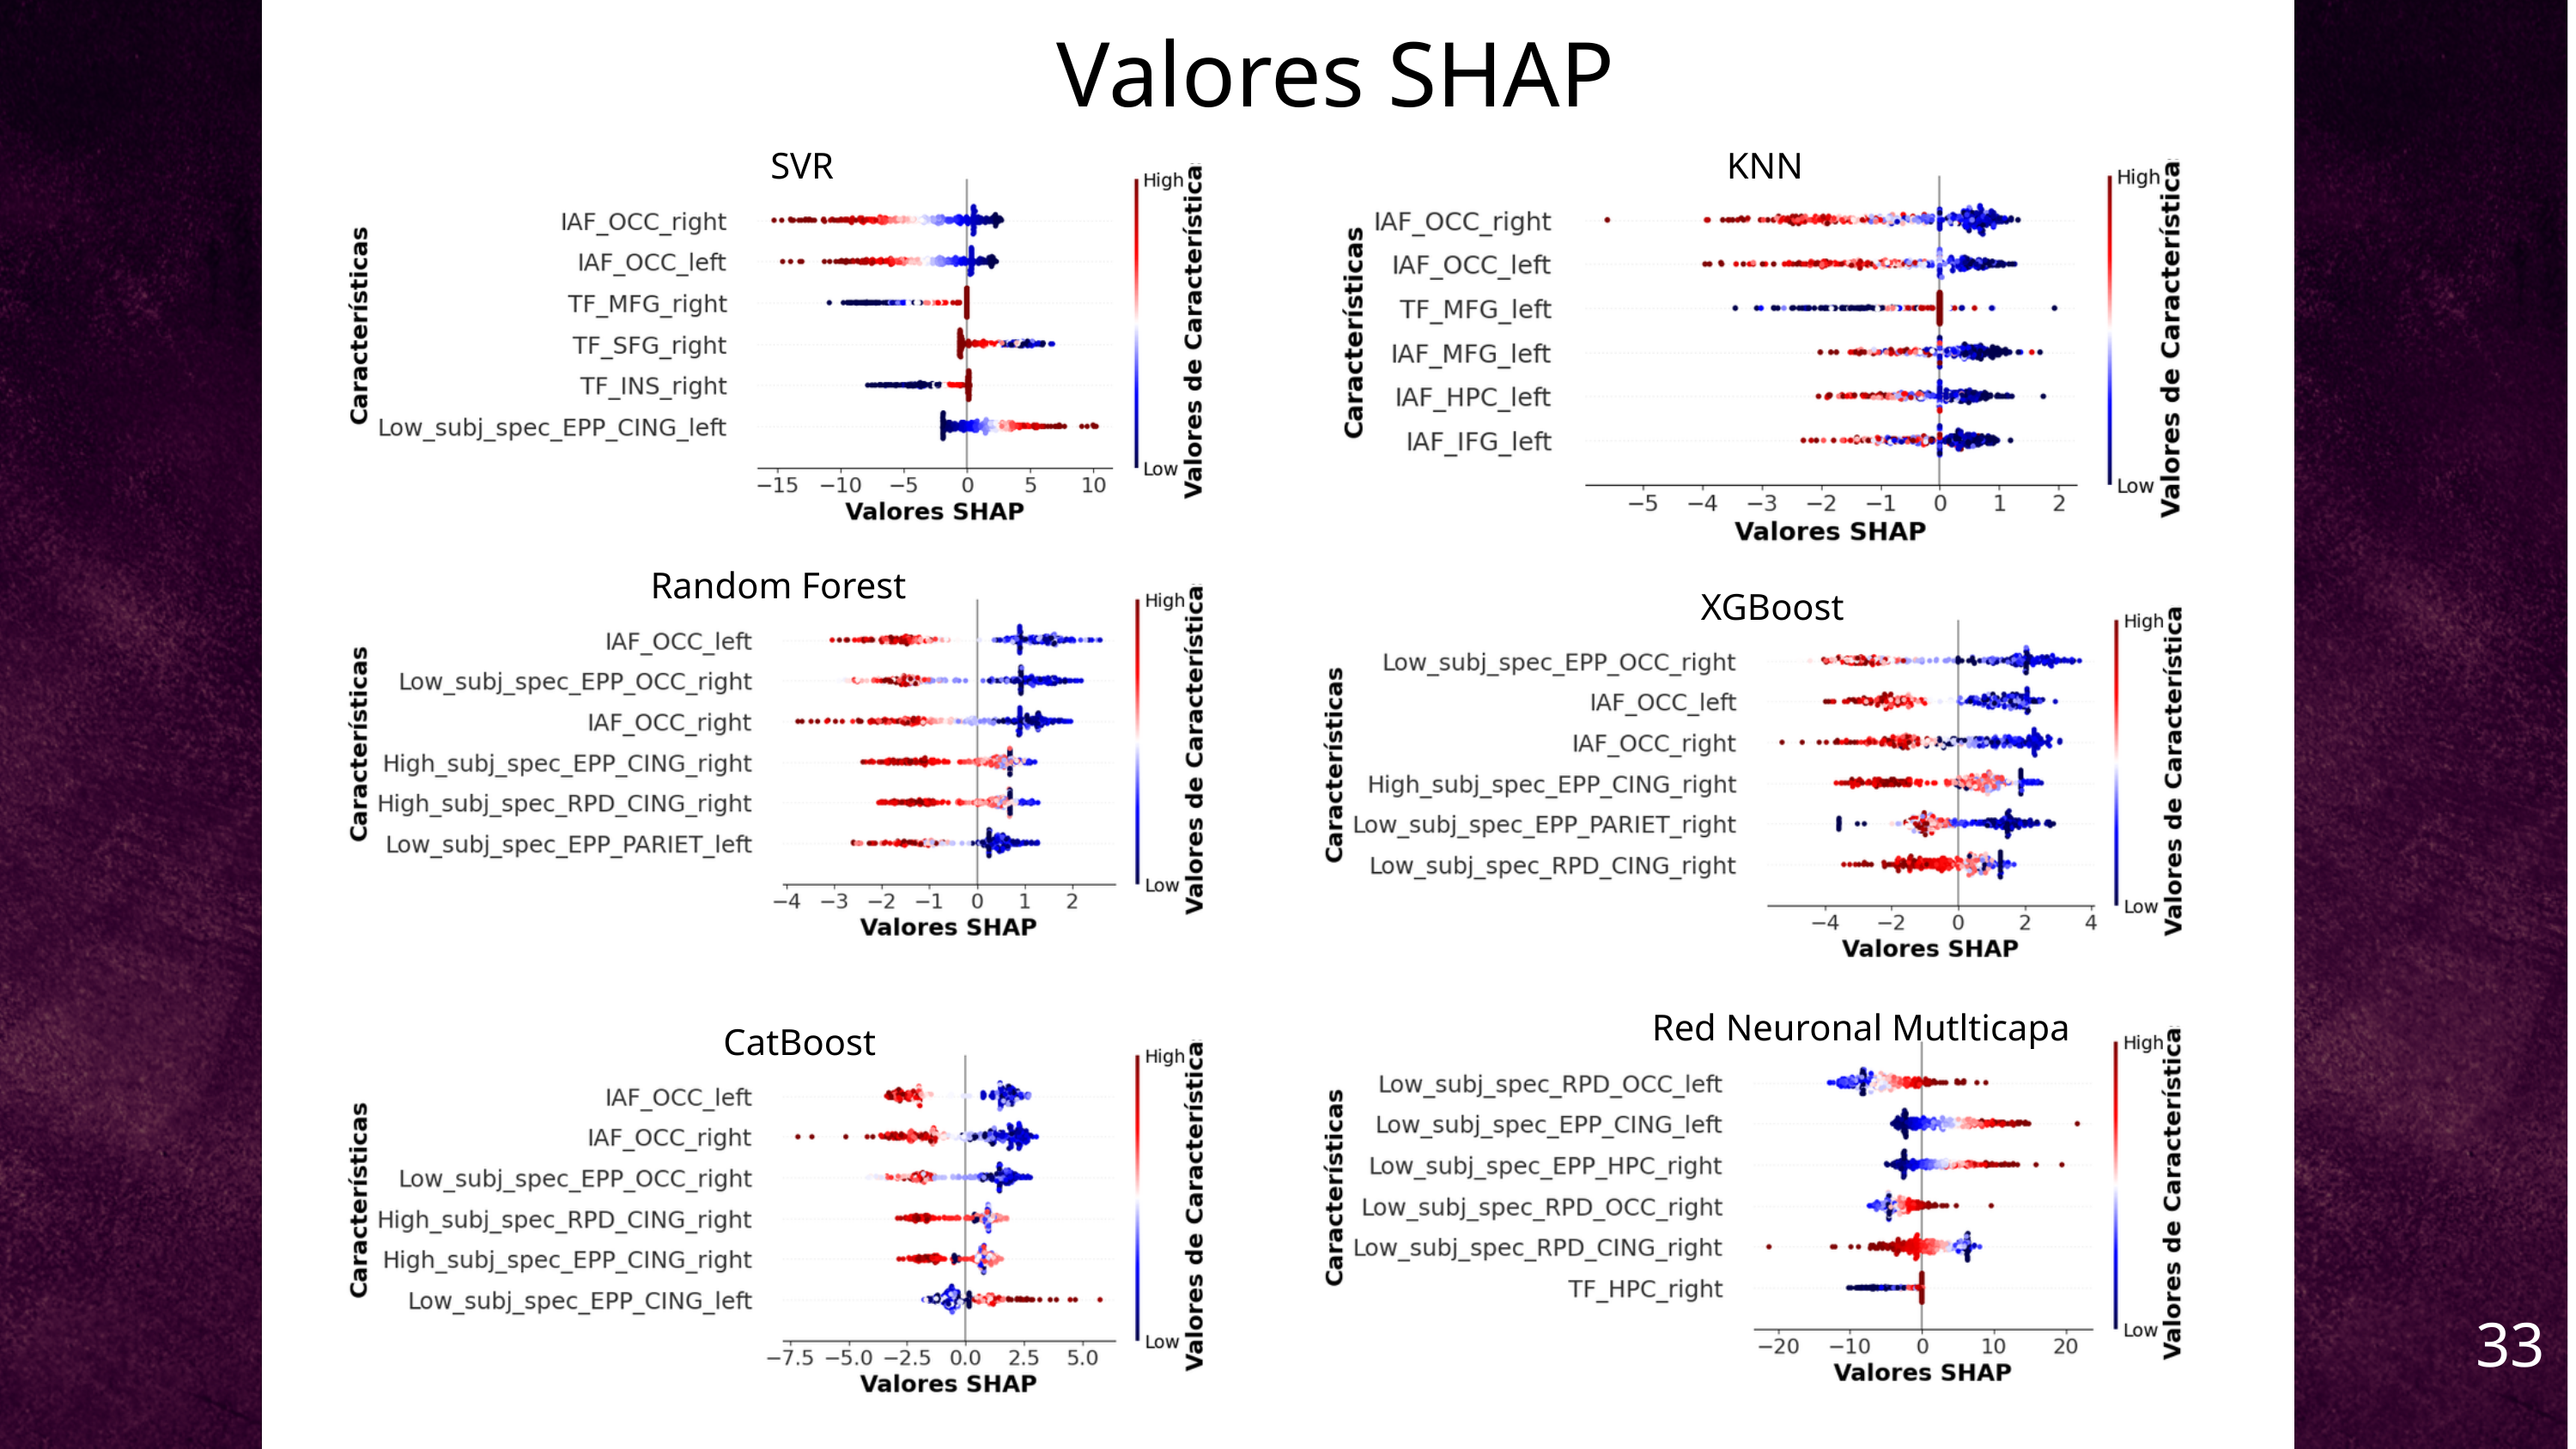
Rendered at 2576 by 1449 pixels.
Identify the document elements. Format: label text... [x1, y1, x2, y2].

text_box CatBoost [697, 1012, 902, 1063]
text_box [1315, 605, 2196, 970]
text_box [0, 0, 262, 1449]
text_box SVR [744, 136, 860, 186]
text_box [1334, 159, 2196, 555]
text_box Red Neuronal Mutlticapa [1575, 997, 2147, 1049]
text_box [2293, 0, 2568, 1449]
text_box [340, 1040, 1217, 1405]
text_box Valores SHAP [1007, 0, 1664, 125]
text_box XGBoost [1697, 577, 1849, 627]
text_box KNN [1723, 136, 1807, 186]
text_box Random Forest [643, 555, 914, 606]
text_box [340, 163, 1217, 533]
text_box [1315, 1026, 2196, 1394]
text_box [340, 584, 1217, 949]
